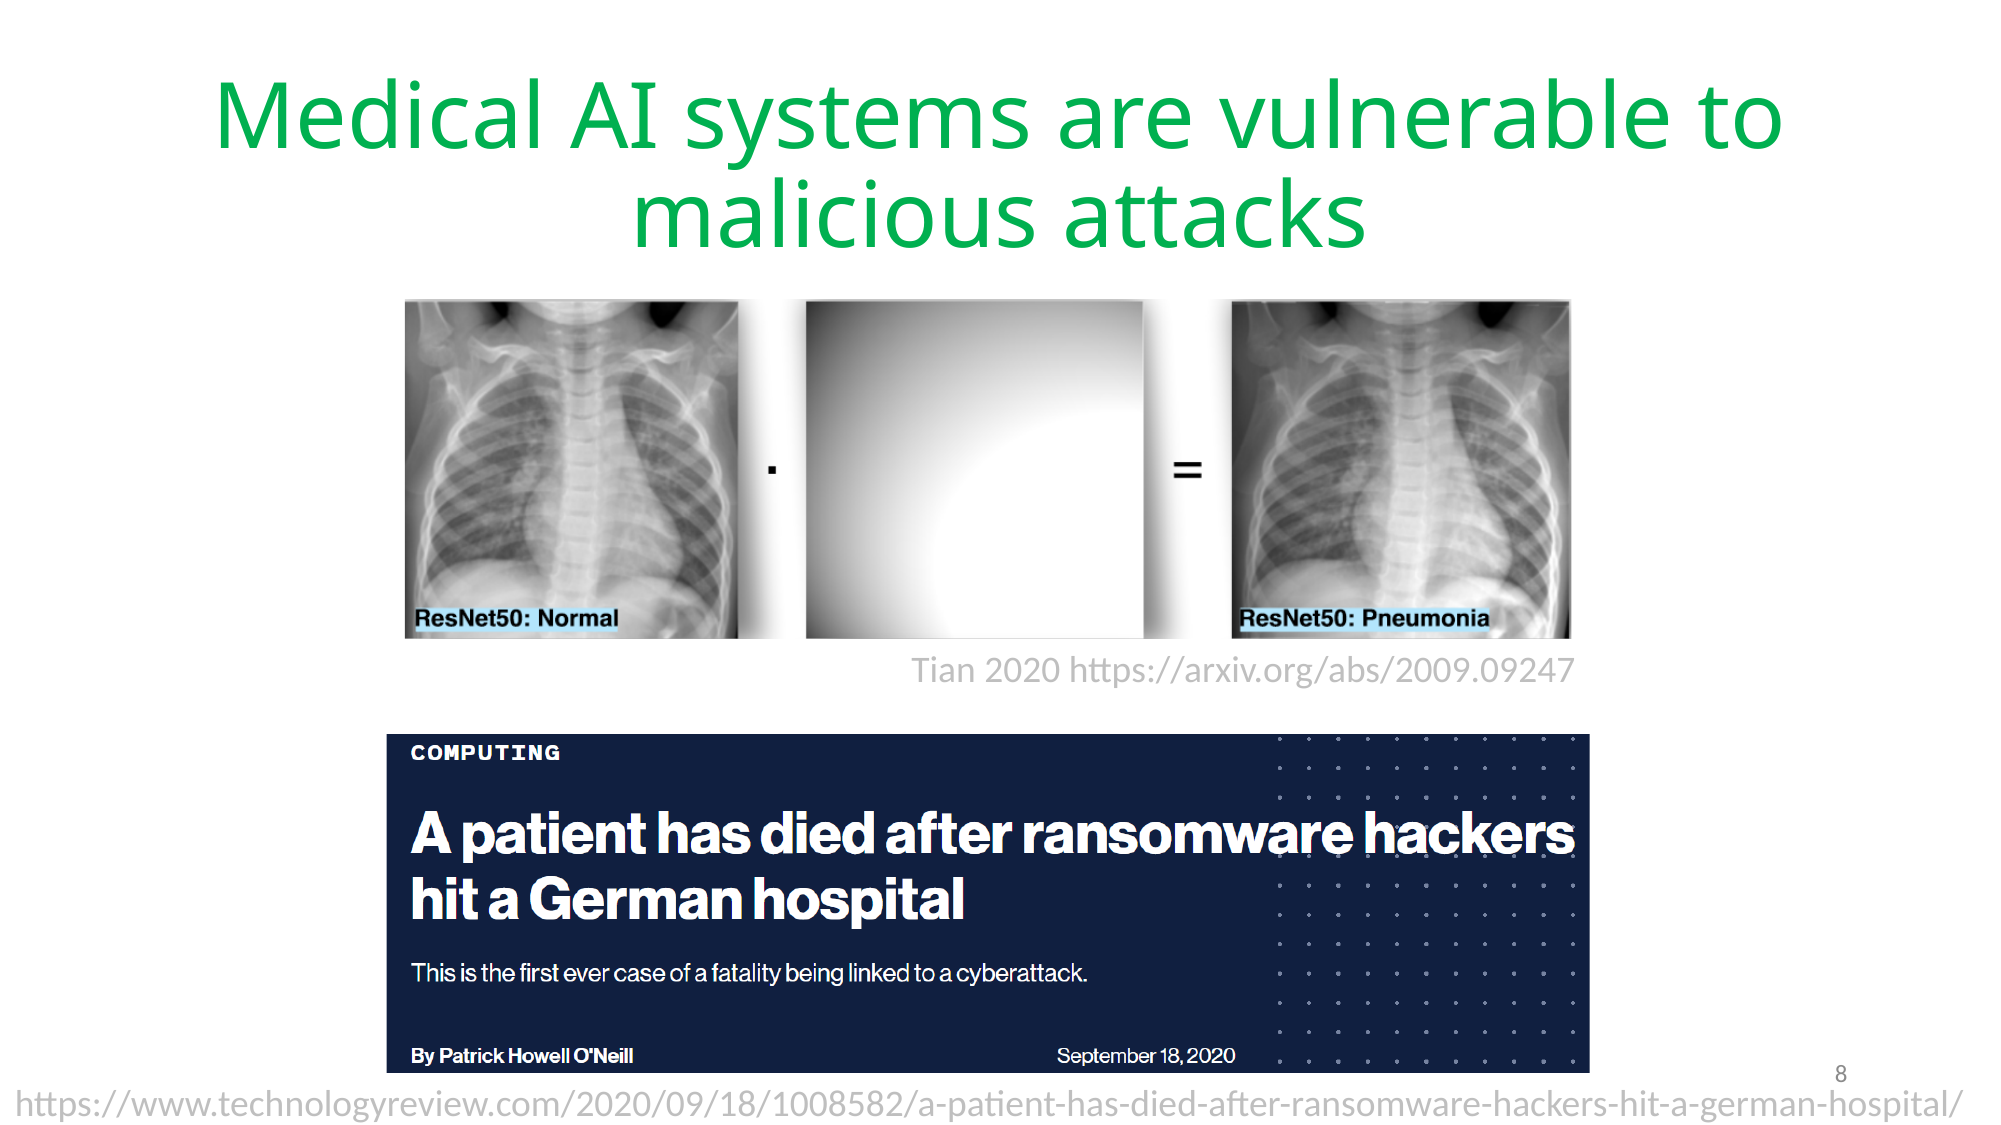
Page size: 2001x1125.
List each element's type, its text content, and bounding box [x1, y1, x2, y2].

text_box Tian 2020 https://arxiv.org/abs/2009.09247 [896, 637, 1591, 698]
title Medical AI systems are vulnerable to malicious attacks [137, 59, 1863, 278]
text_box https://www.technologyreview.com/2020/09/18/1008582/a-patient-has-died-after-ransomware-hackers-hit-a-german-hospital/ [0, 1071, 2000, 1125]
picture [386, 734, 1590, 1073]
picture [404, 299, 1572, 639]
slide_number 8 [1590, 1042, 1863, 1071]
